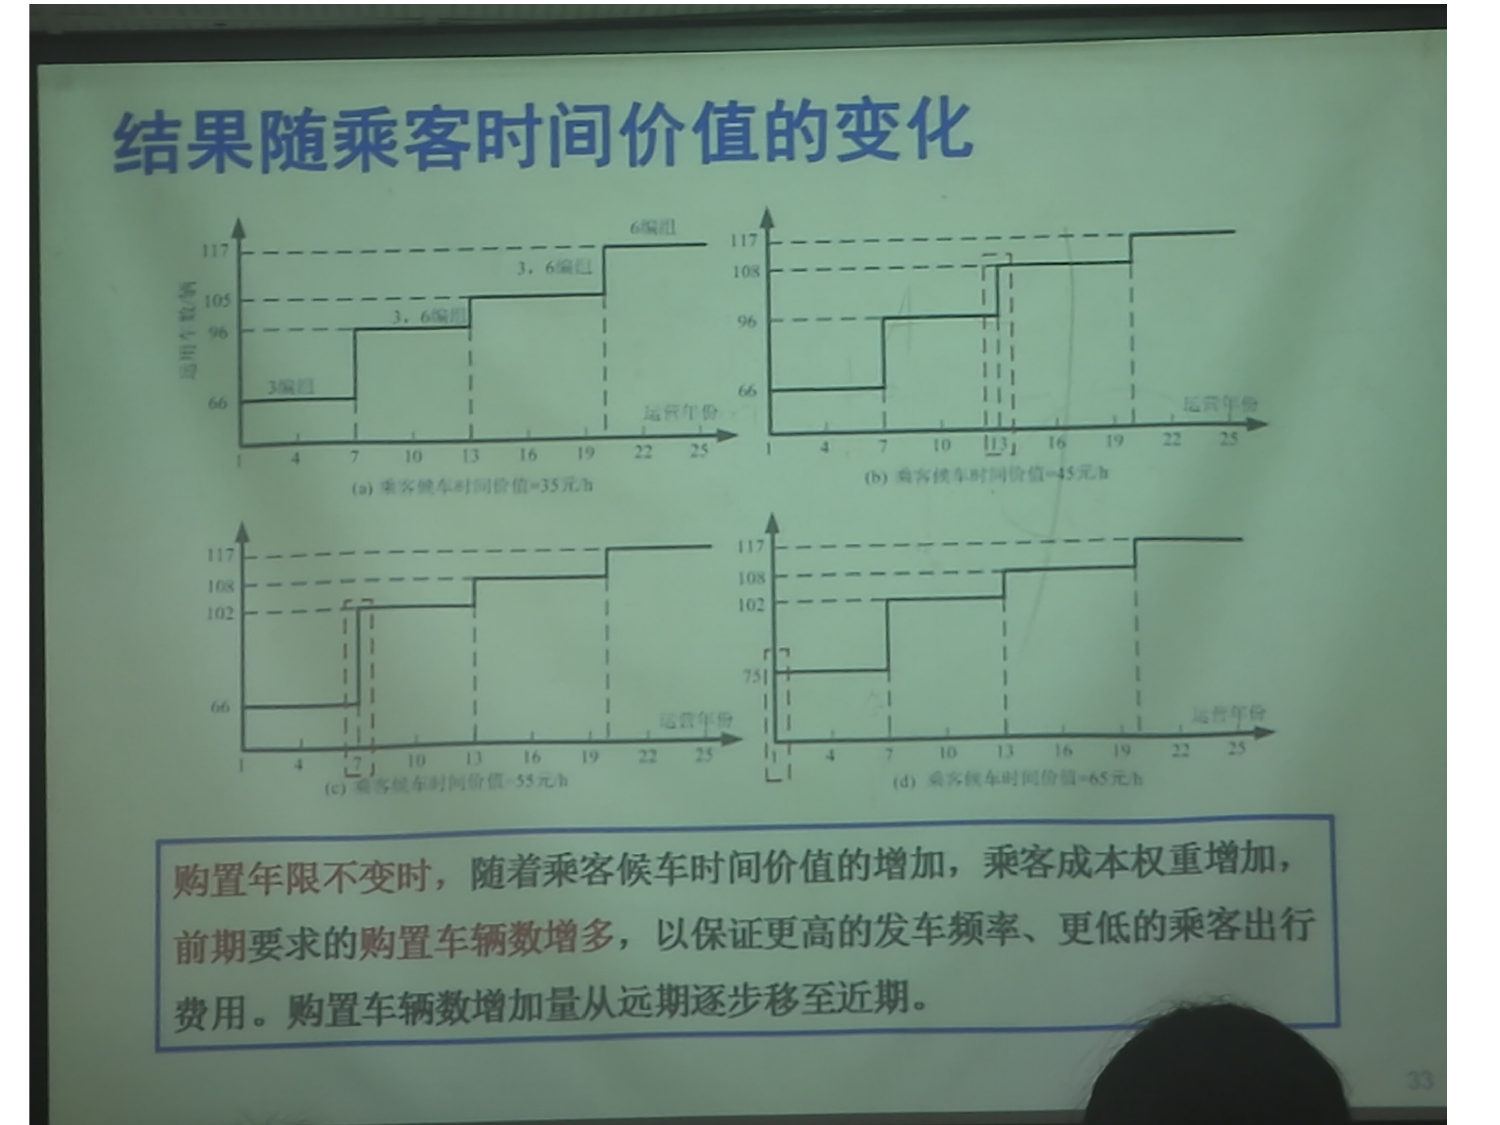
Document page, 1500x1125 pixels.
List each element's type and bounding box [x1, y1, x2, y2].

list [29, 4, 1448, 1125]
